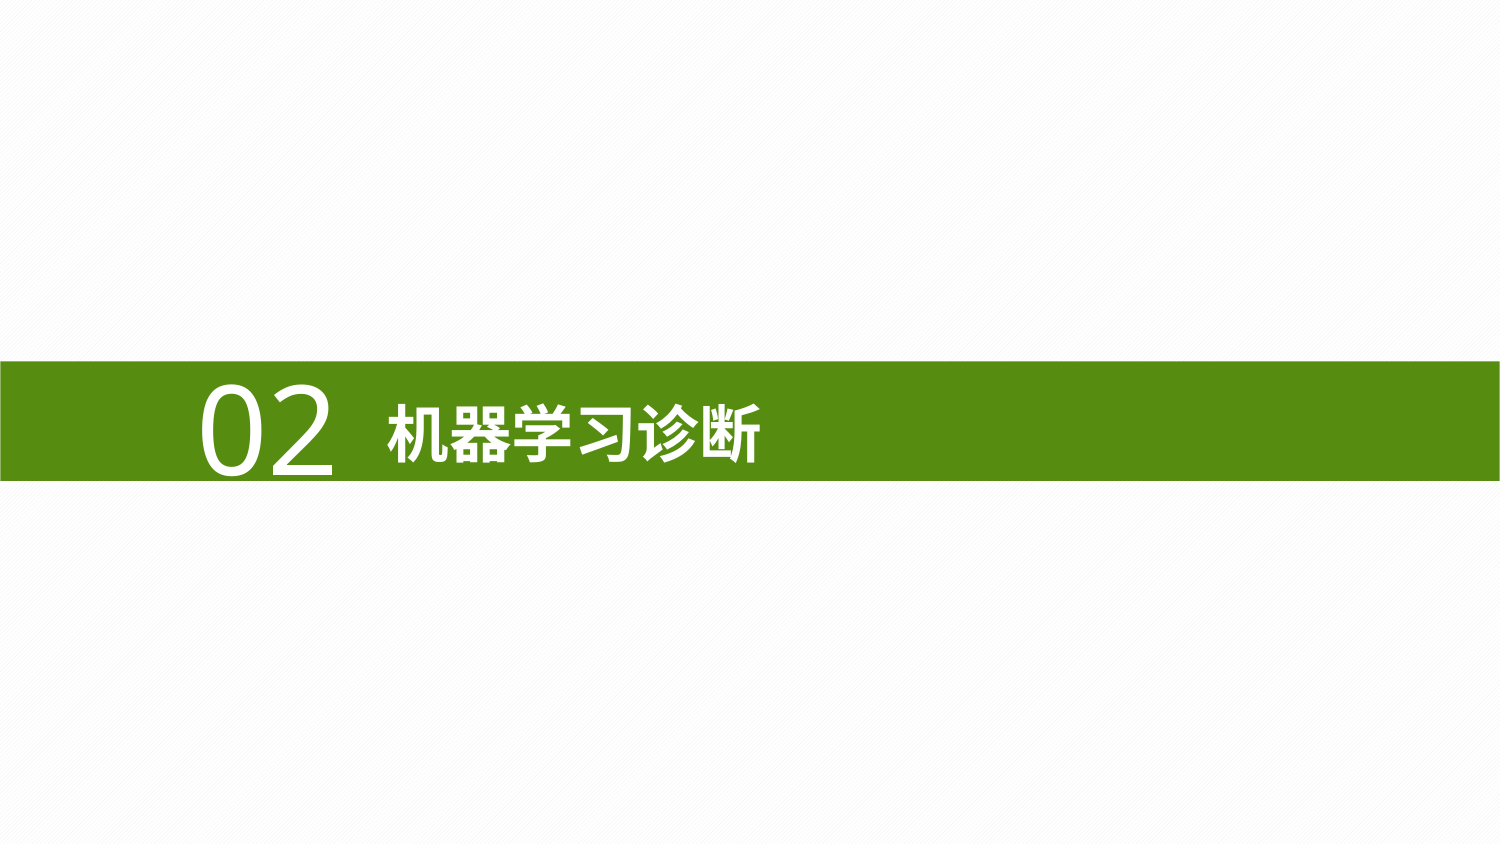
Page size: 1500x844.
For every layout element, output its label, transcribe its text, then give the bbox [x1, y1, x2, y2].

text_box 机器学习诊断 [371, 350, 1057, 478]
text_box [354, 359, 1500, 483]
text_box [0, 359, 181, 483]
text_box 02 [181, 343, 354, 508]
